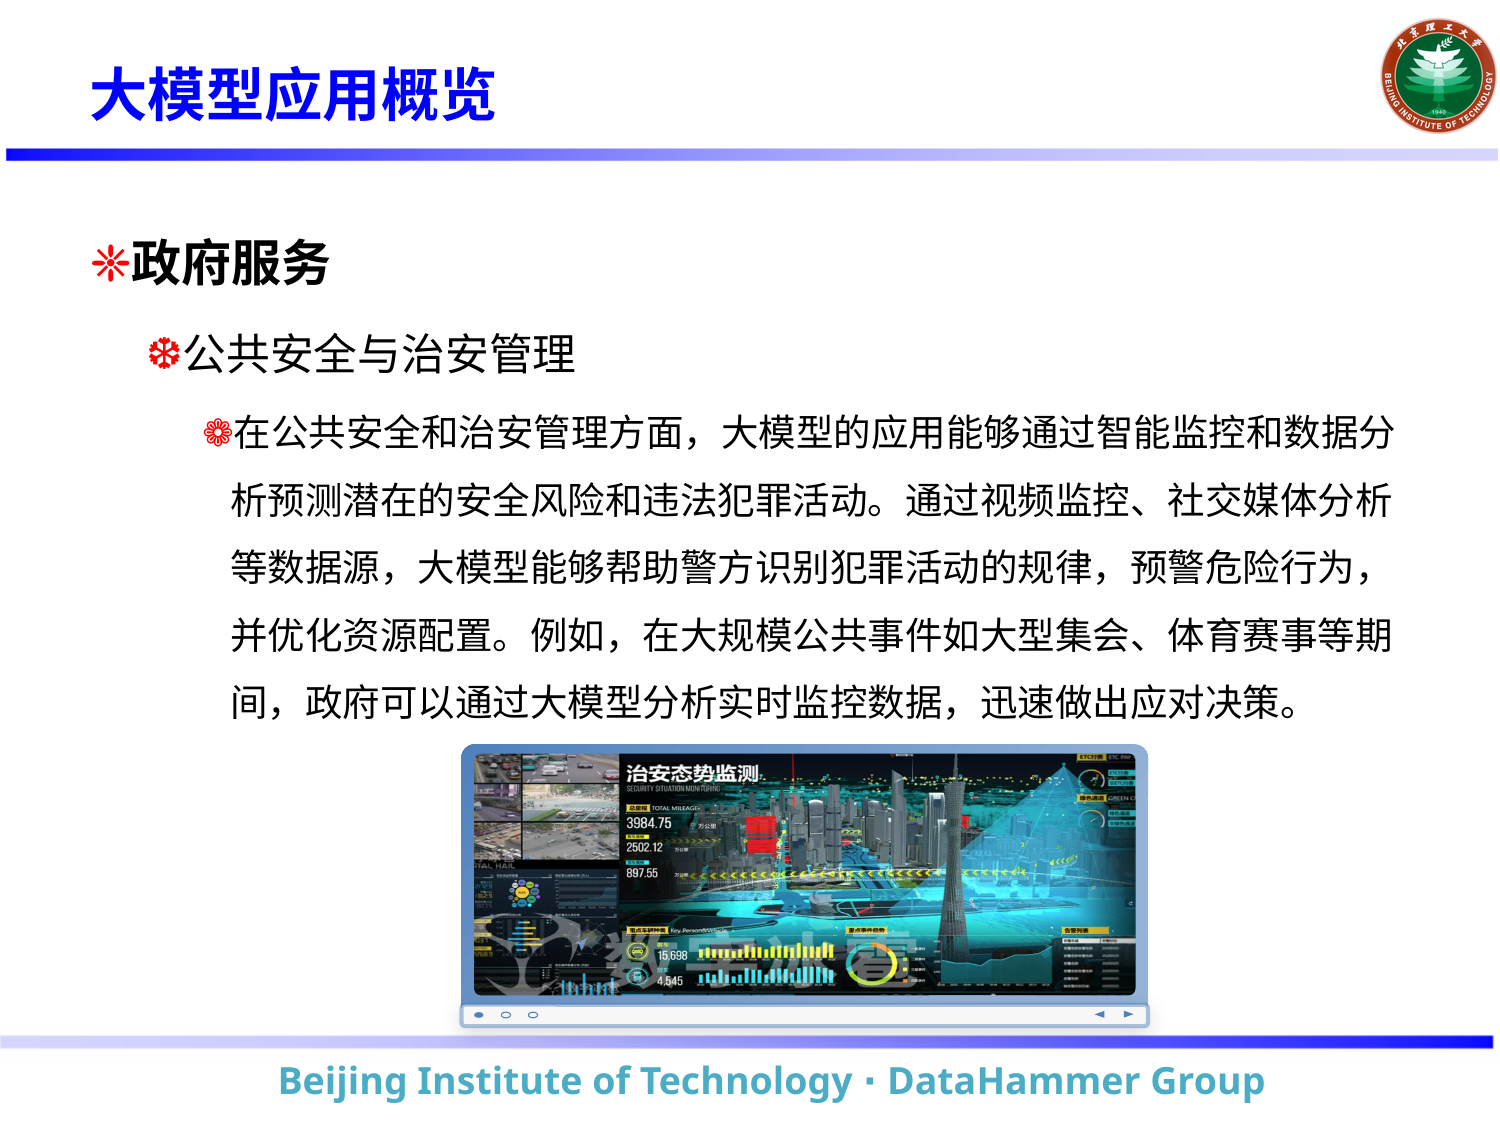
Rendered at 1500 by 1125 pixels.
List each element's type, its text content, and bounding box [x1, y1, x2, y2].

picture [0, 16, 1500, 169]
list 政府服务 公共安全与治安管理 在公共安全和治安管理方面，大模型的应用能够通过智能监控和数据分析预测潜在的安全风险和违法犯罪活动。通过视频监控、社交媒体分析等数据源，大模型能够帮助警方识别犯罪活动的规律，预警危险行为，并优化资源配置。例如，在大规模公共事件如大型集会、体育赛事等期间，政府可以通过大模型分析实时监控数据，迅速做出应对决策。 [74, 194, 1426, 767]
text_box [461, 744, 1149, 1027]
picture [0, 1028, 1498, 1063]
title 大模型应用概览 [74, 34, 1378, 152]
